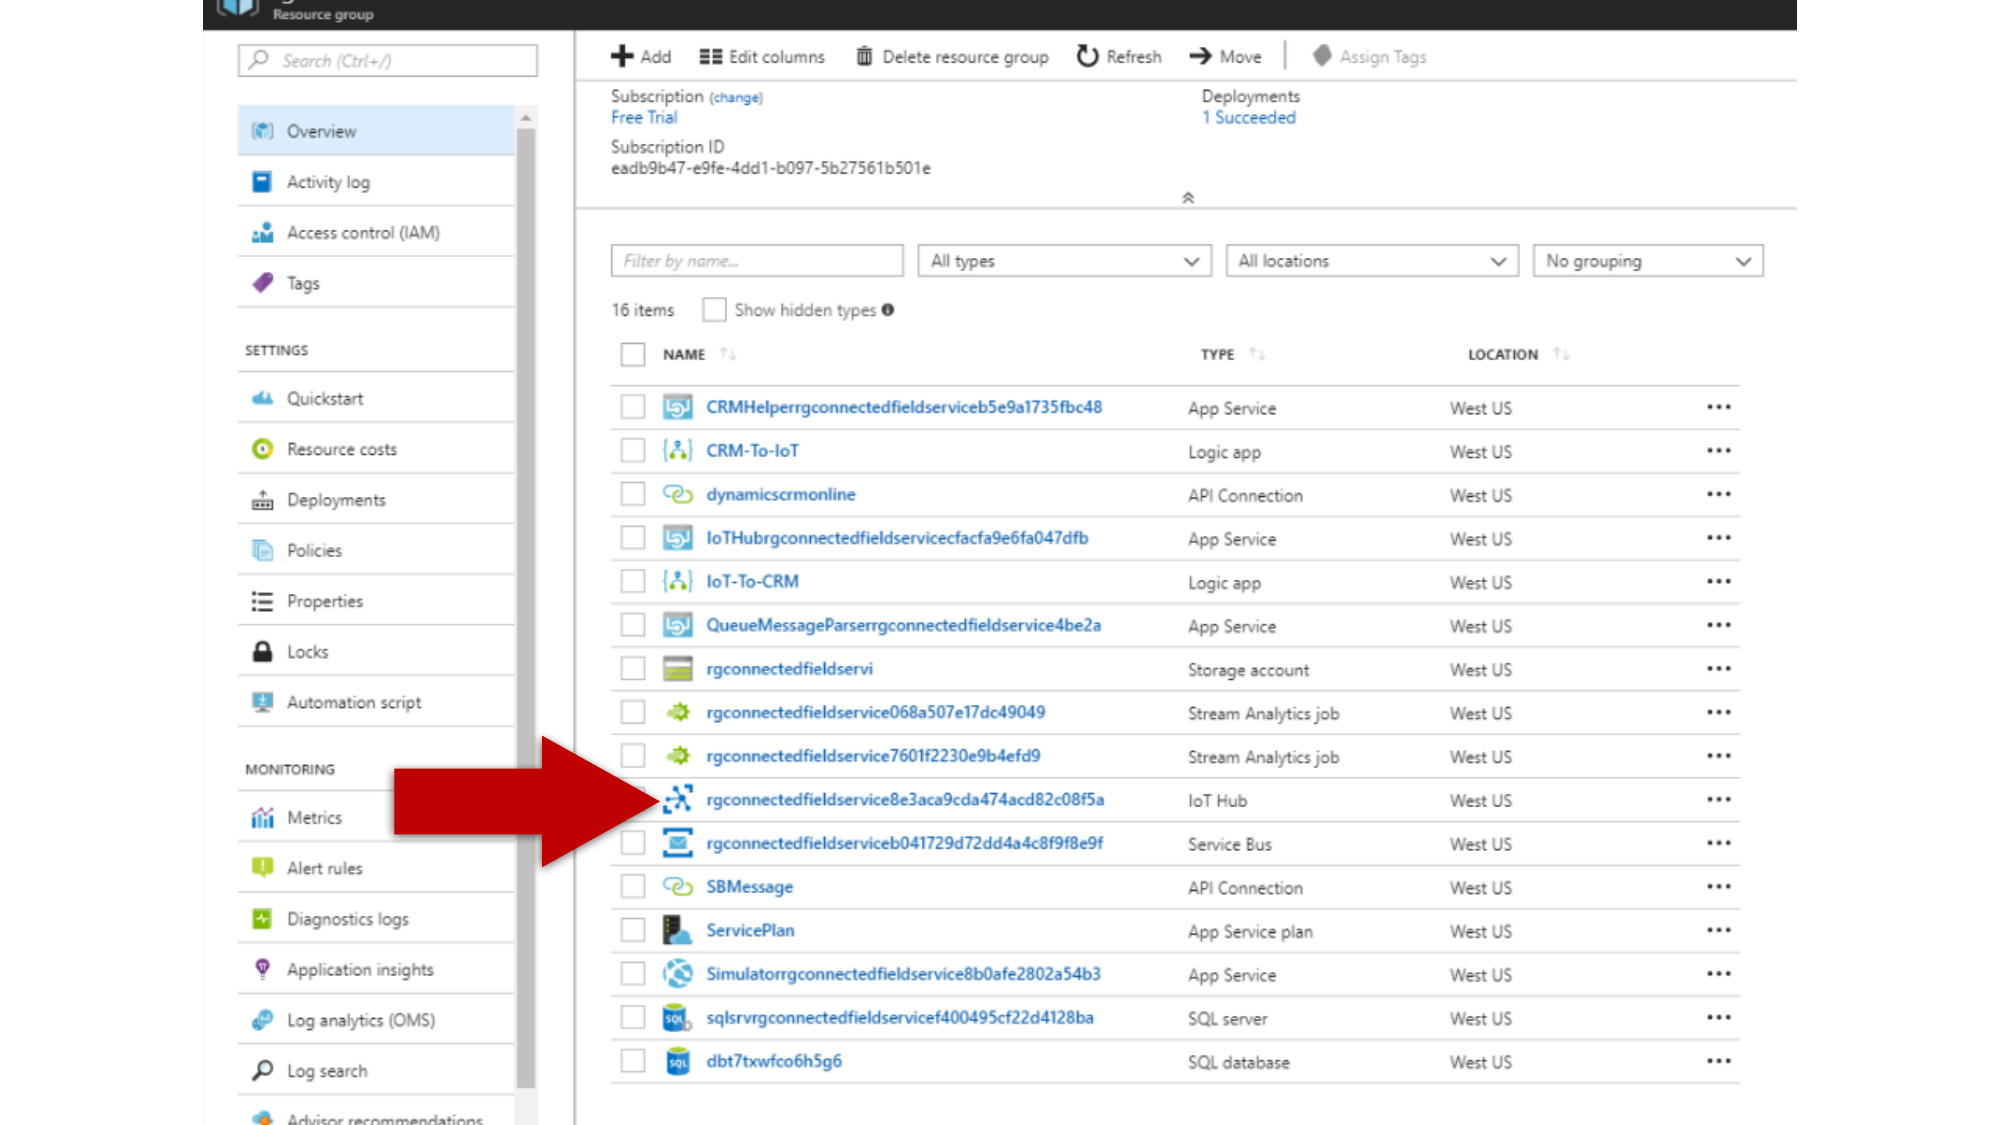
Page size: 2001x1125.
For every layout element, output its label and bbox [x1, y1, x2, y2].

picture [203, 0, 1797, 1125]
